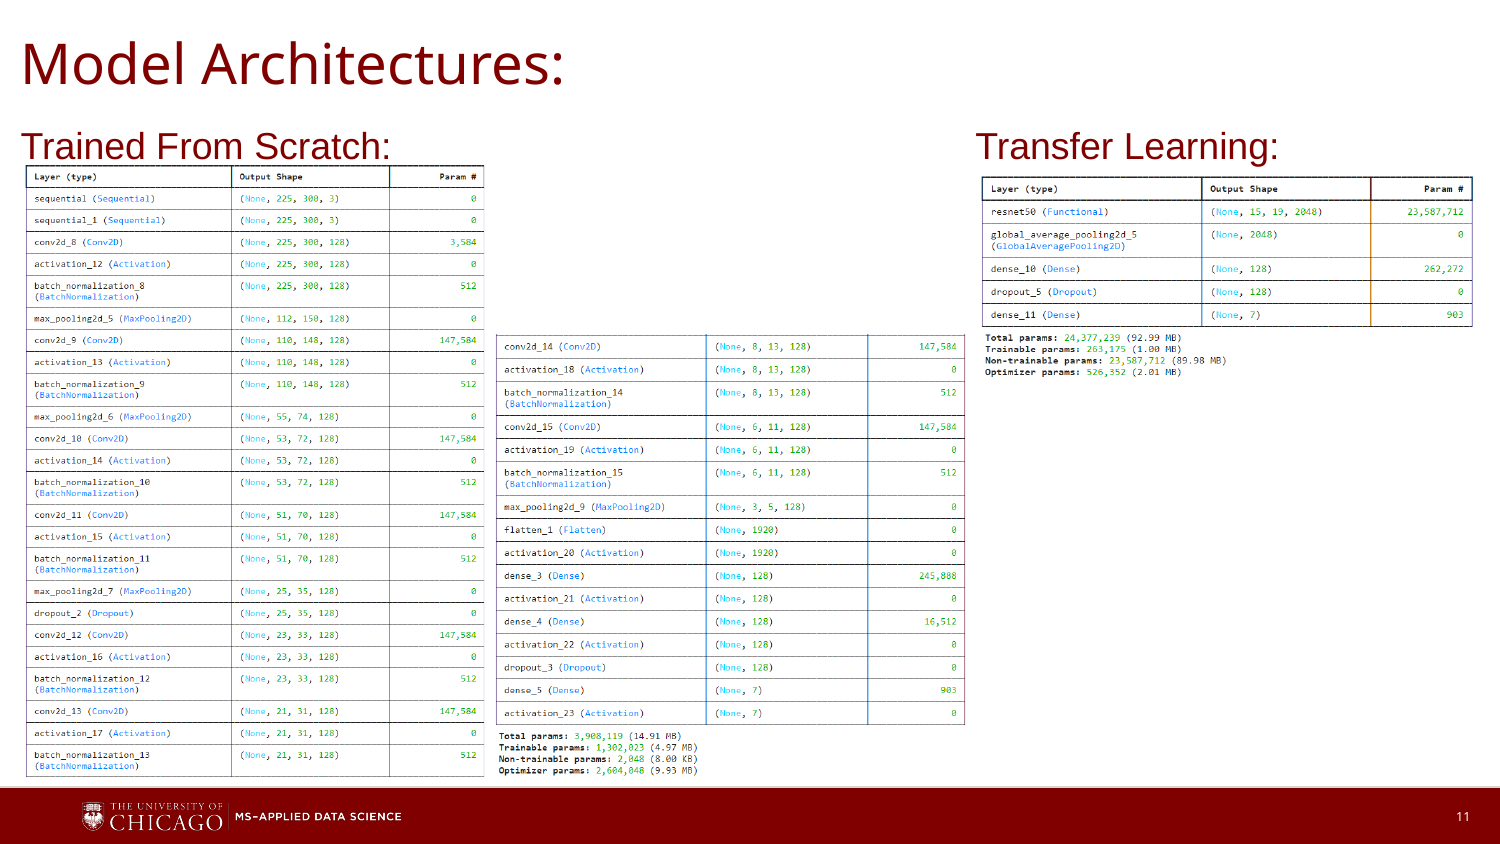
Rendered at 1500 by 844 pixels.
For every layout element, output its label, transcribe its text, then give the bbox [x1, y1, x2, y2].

slide_number 11 [1059, 794, 1482, 840]
picture [66, 787, 416, 844]
picture [975, 174, 1482, 393]
text_box Transfer Learning: [975, 123, 1374, 171]
text_box Trained From Scratch: [20, 123, 419, 160]
picture [20, 160, 485, 777]
picture [491, 334, 969, 777]
title Model Architectures: [20, 0, 1315, 148]
